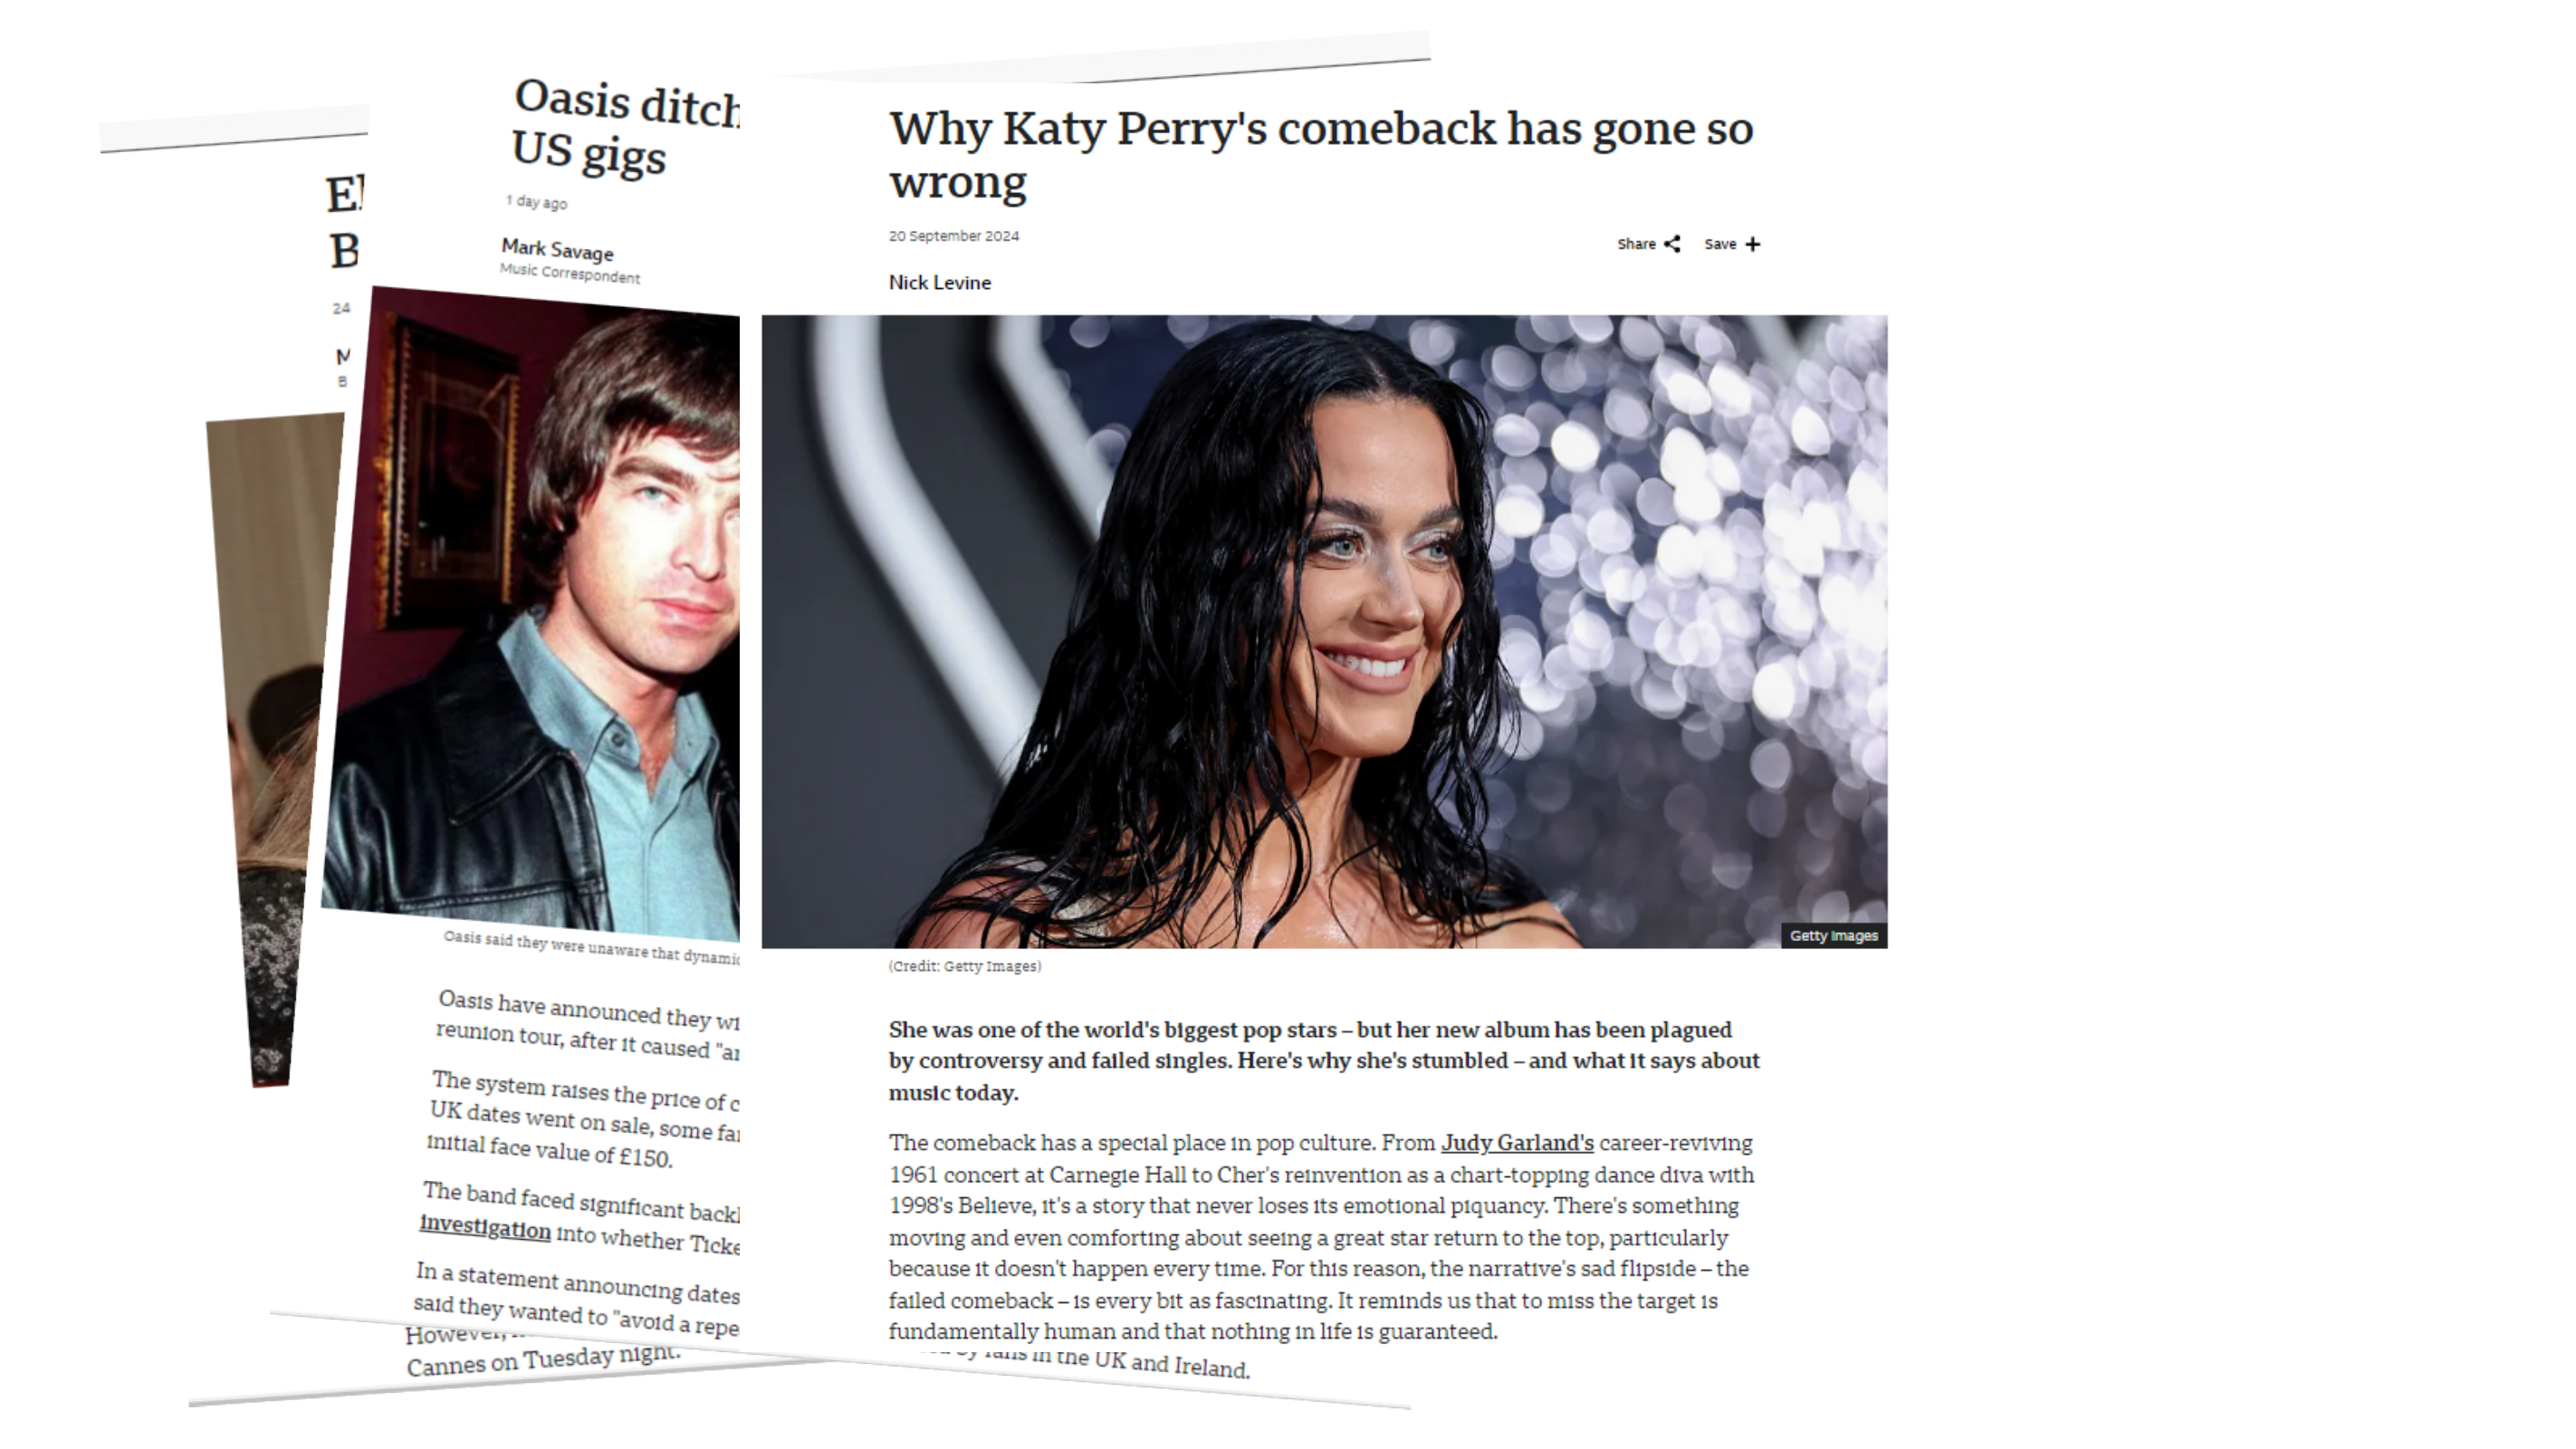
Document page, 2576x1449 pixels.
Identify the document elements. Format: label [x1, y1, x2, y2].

picture [100, 31, 1912, 1408]
